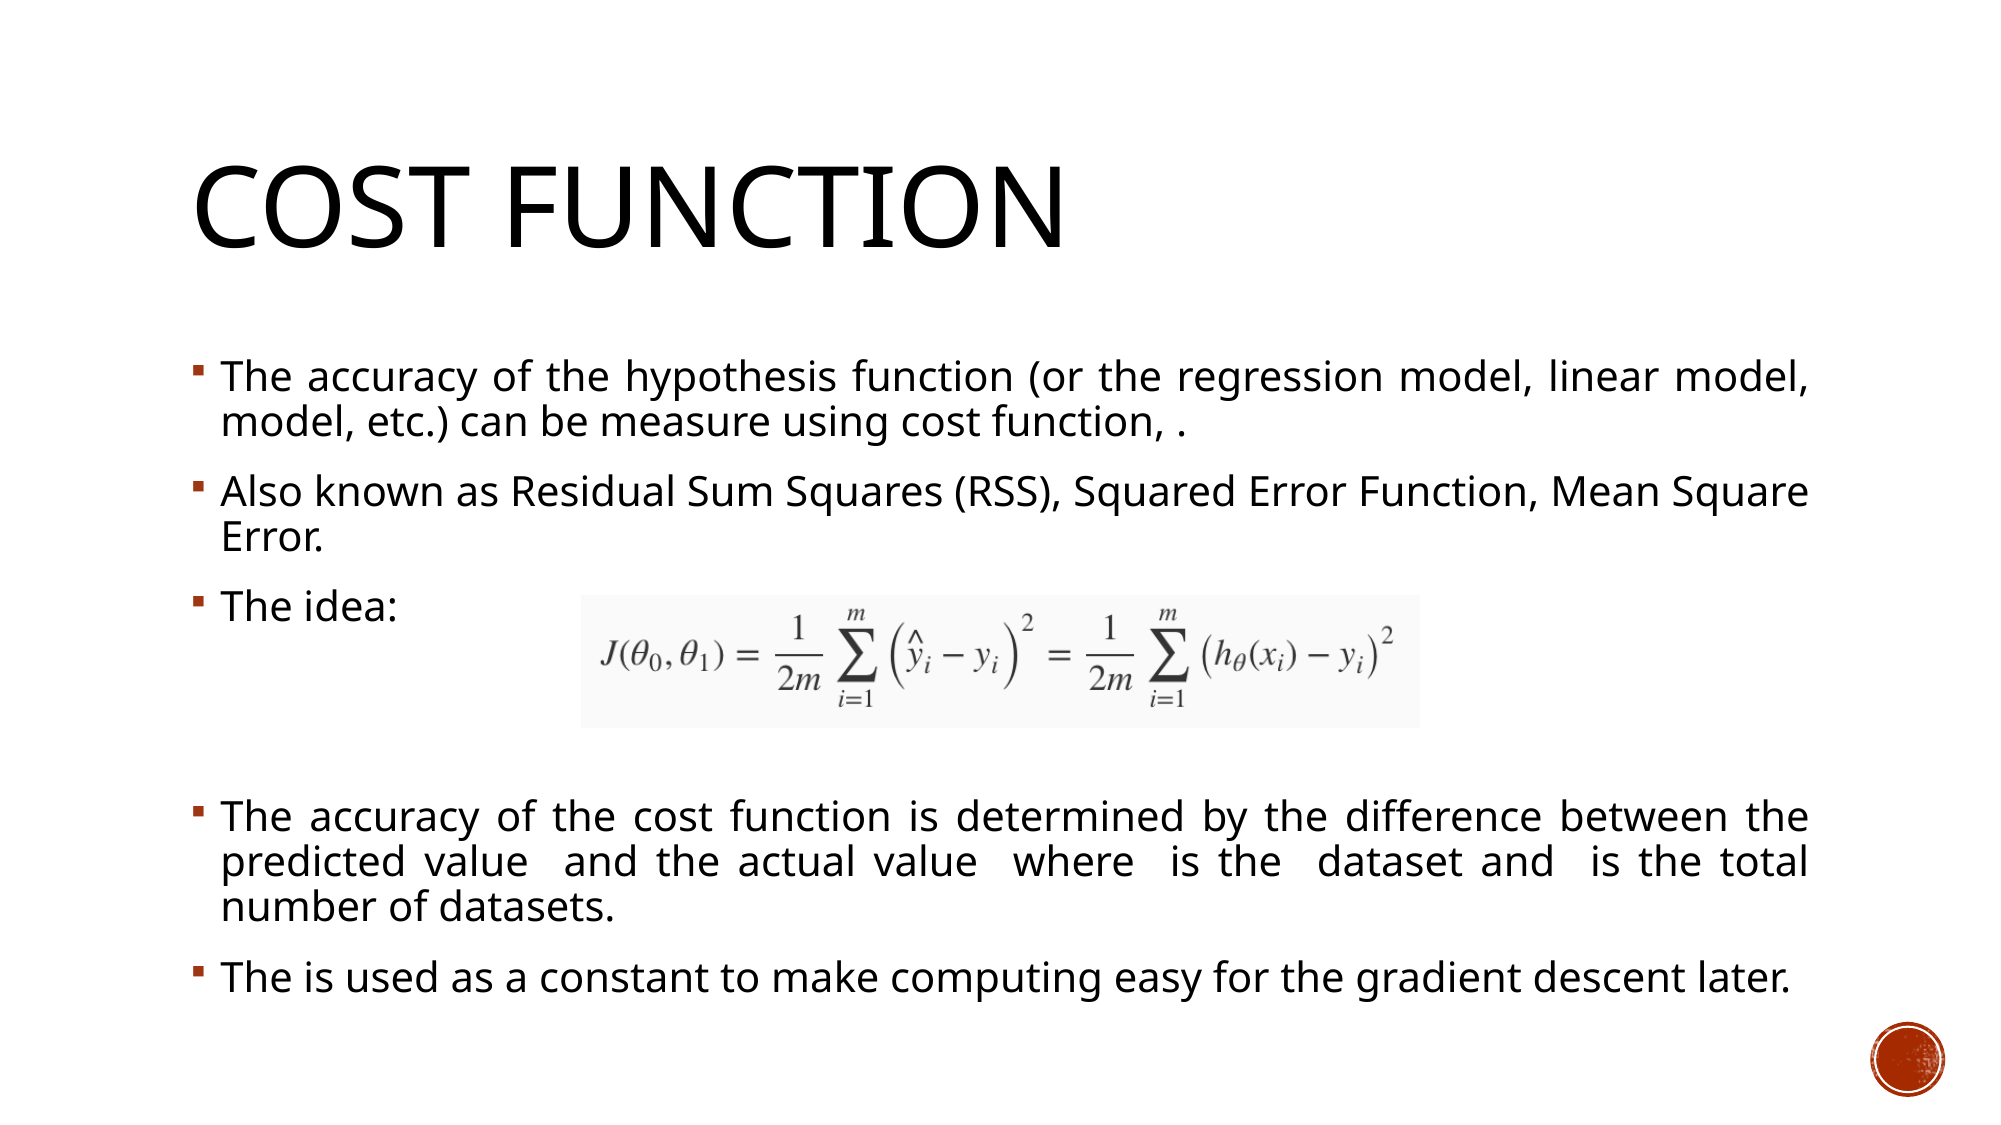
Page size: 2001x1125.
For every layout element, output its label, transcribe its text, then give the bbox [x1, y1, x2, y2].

picture [581, 595, 1420, 728]
title Cost function [175, 79, 1826, 344]
